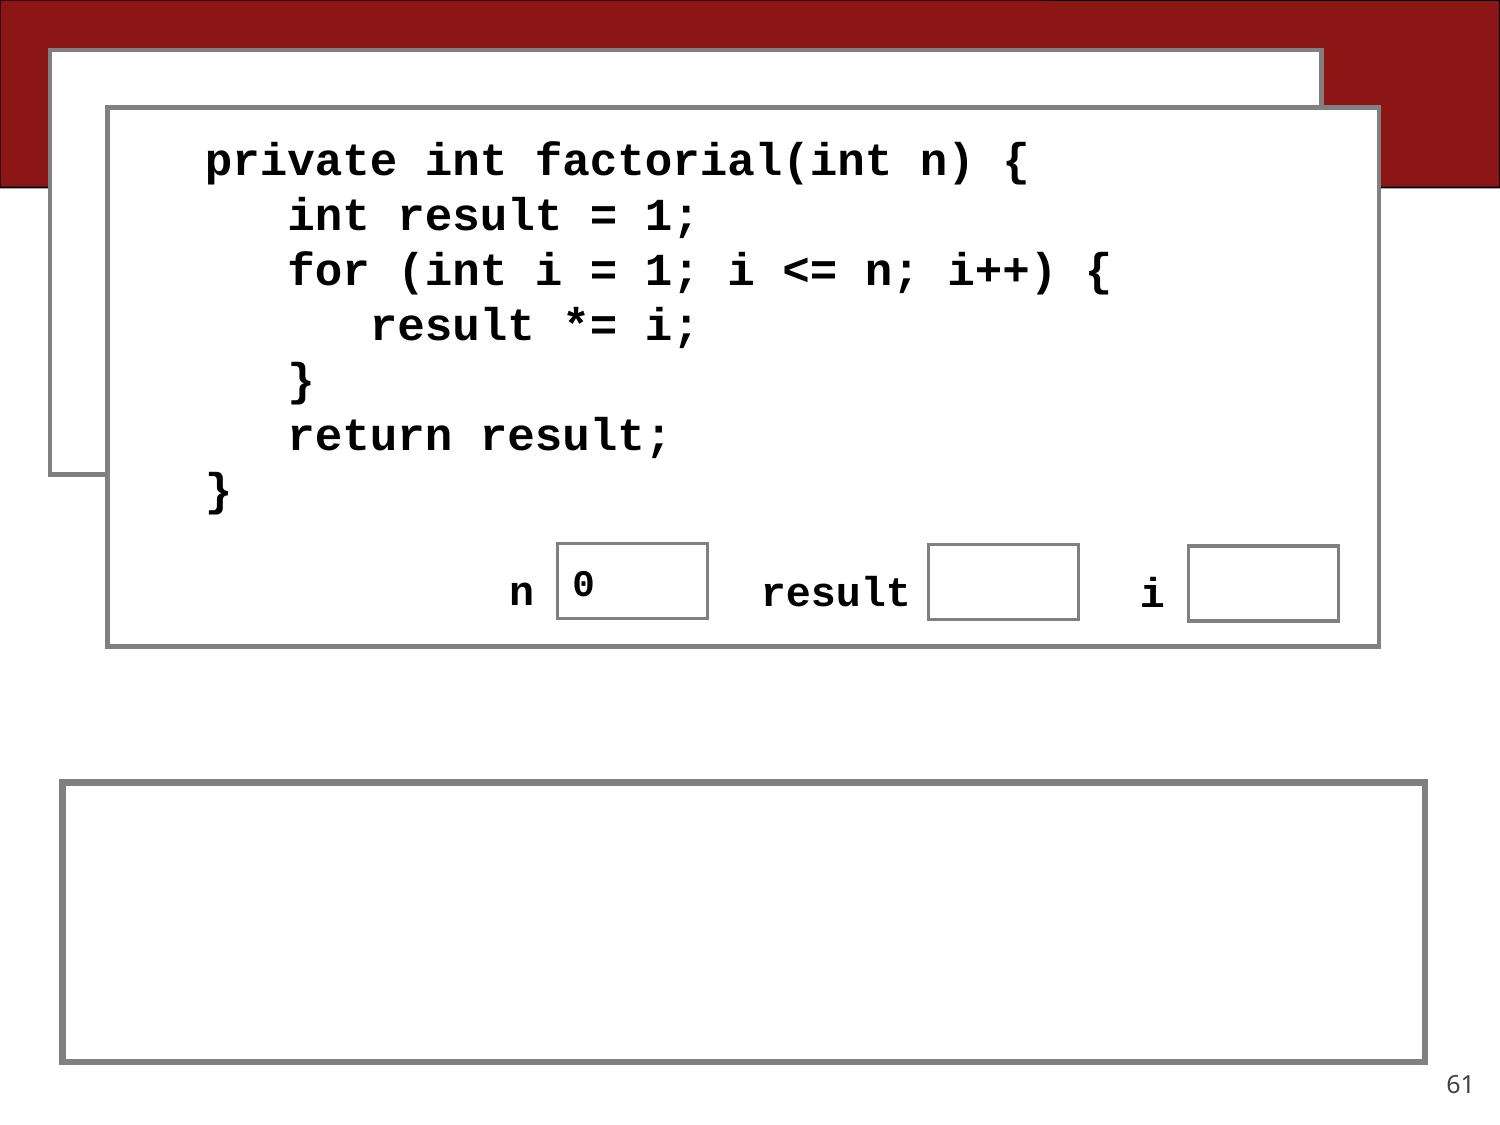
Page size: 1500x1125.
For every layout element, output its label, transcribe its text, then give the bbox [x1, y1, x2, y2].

text_box [928, 544, 1079, 620]
text_box n [494, 556, 570, 621]
text_box result [746, 557, 1024, 622]
text_box [62, 782, 1425, 1063]
text_box private int factorial(int n) { int result = 1; for (int i = 1; i <= n; i++) { result *= i; } return result; } [107, 107, 1380, 647]
text_box public void run() { for(int i = 0; i < MAX_NUM; i++) { println(i + "! = " + factorial(i)); } } [49, 49, 1322, 475]
text_box 0 [557, 543, 708, 619]
text_box [1188, 546, 1339, 621]
text_box i [1124, 558, 1200, 624]
